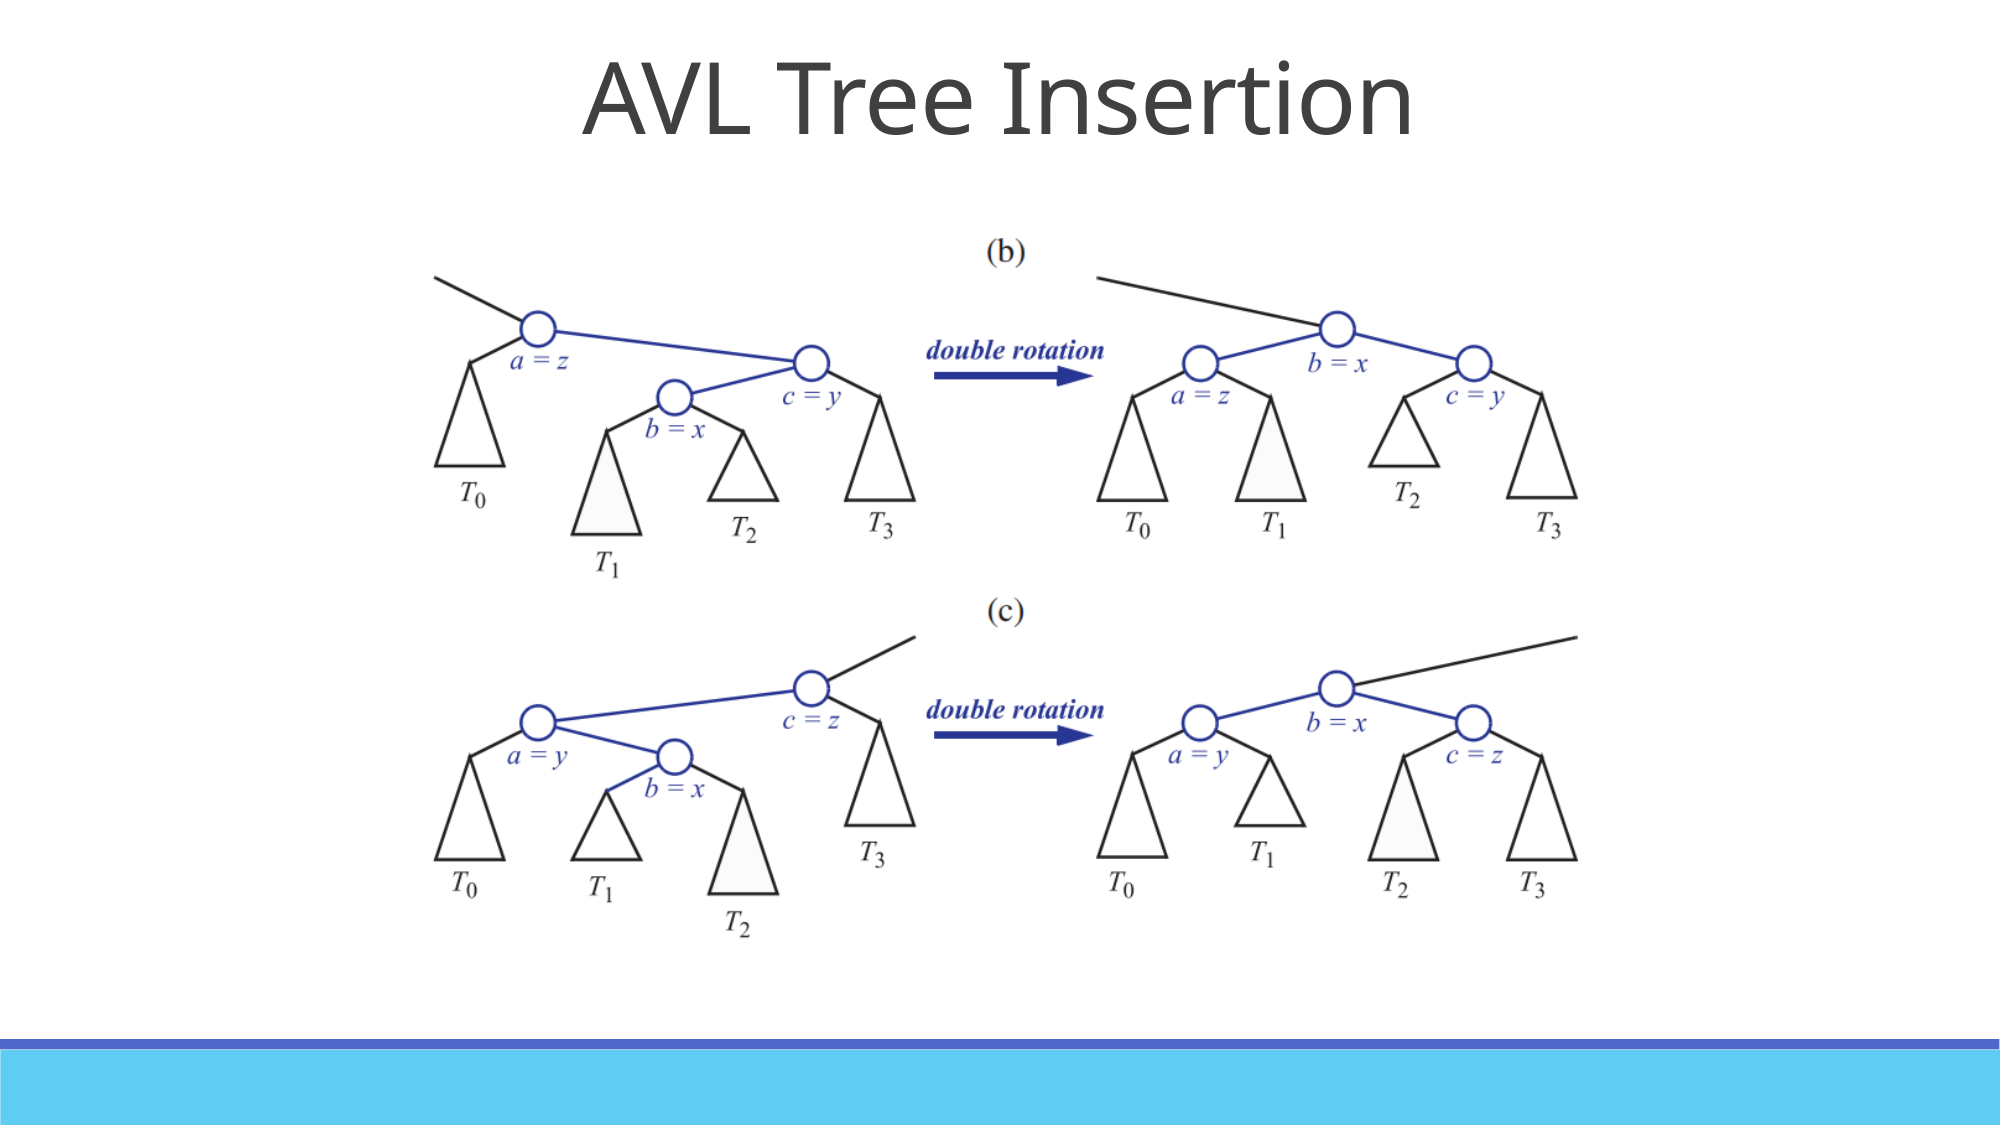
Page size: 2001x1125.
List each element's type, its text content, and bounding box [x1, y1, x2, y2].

picture [422, 237, 1621, 948]
title AVL Tree Insertion [0, 0, 2000, 163]
